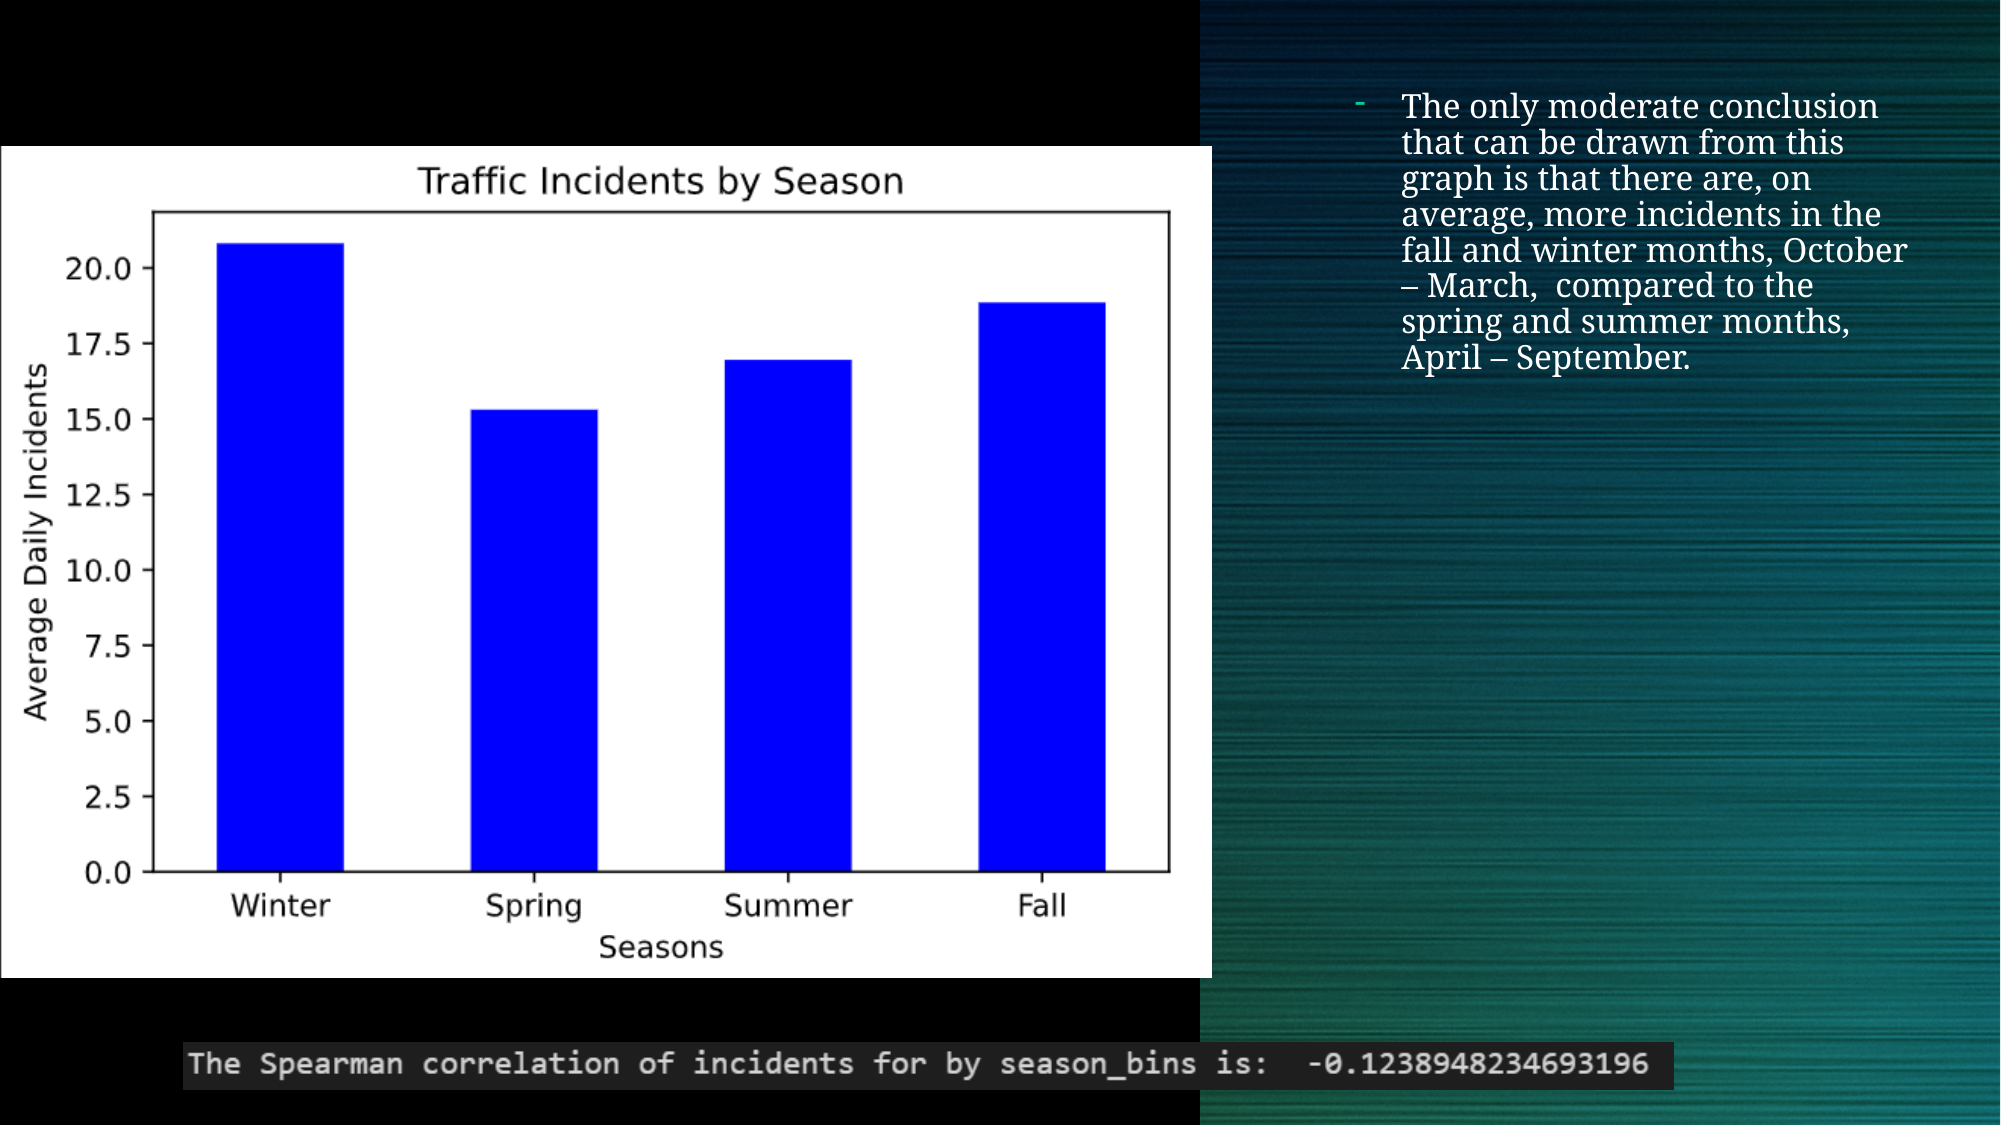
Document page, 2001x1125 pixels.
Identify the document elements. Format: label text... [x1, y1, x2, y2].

list The only moderate conclusion that can be drawn from this graph is that there are, on average, more incidents in the fall and winter months, October – March, compared to the spring and summer months, April – September. [1339, 82, 1931, 573]
picture [0, 0, 2001, 1125]
